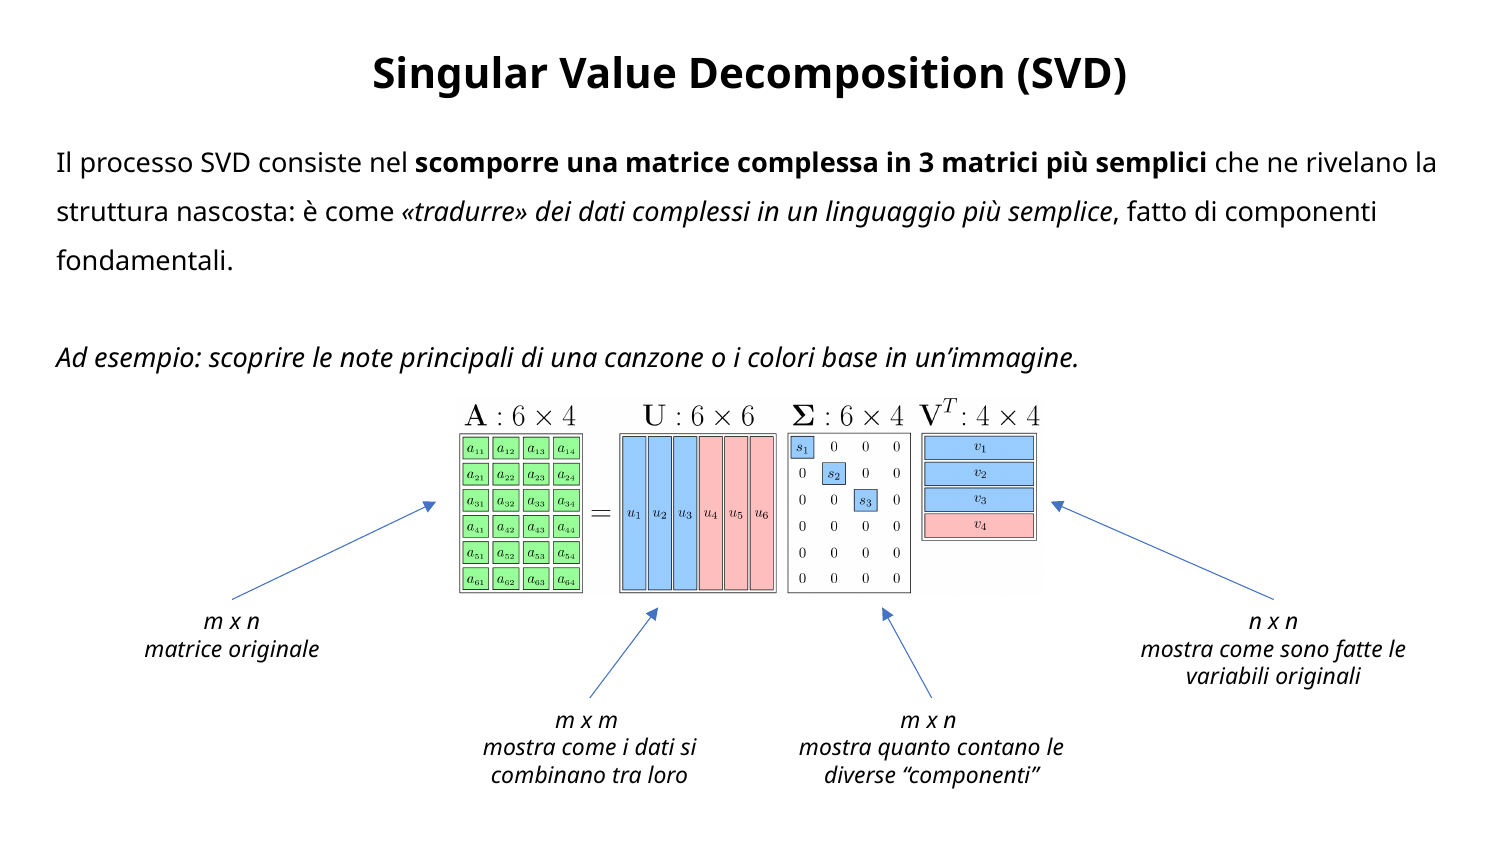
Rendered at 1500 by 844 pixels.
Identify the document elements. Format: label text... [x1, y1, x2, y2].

text_box Il processo SVD consiste nel scomporre una matrice complessa in 3 matrici più semplici che ne rivelano la struttura nascosta: è come «tradurre» dei dati complessi in un linguaggio più semplice, fatto di componenti fondamentali. Ad esempio: scoprire le note principali di una canzone o i colori base in un’immagine. [41, 121, 1468, 381]
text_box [882, 607, 932, 698]
text_box m x m mostra come i dati si combinano tra loro [451, 697, 728, 796]
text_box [1050, 501, 1274, 600]
picture [454, 397, 1045, 597]
text_box n x n mostra come sono fatte le variabili originali [1117, 599, 1430, 697]
text_box m x n mostra quanto contano le diverse “componenti” [772, 697, 1091, 796]
text_box Singular Value Decomposition (SVD) [372, 45, 1128, 97]
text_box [232, 501, 437, 600]
text_box m x n matrice originale [70, 599, 394, 670]
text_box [589, 607, 659, 698]
